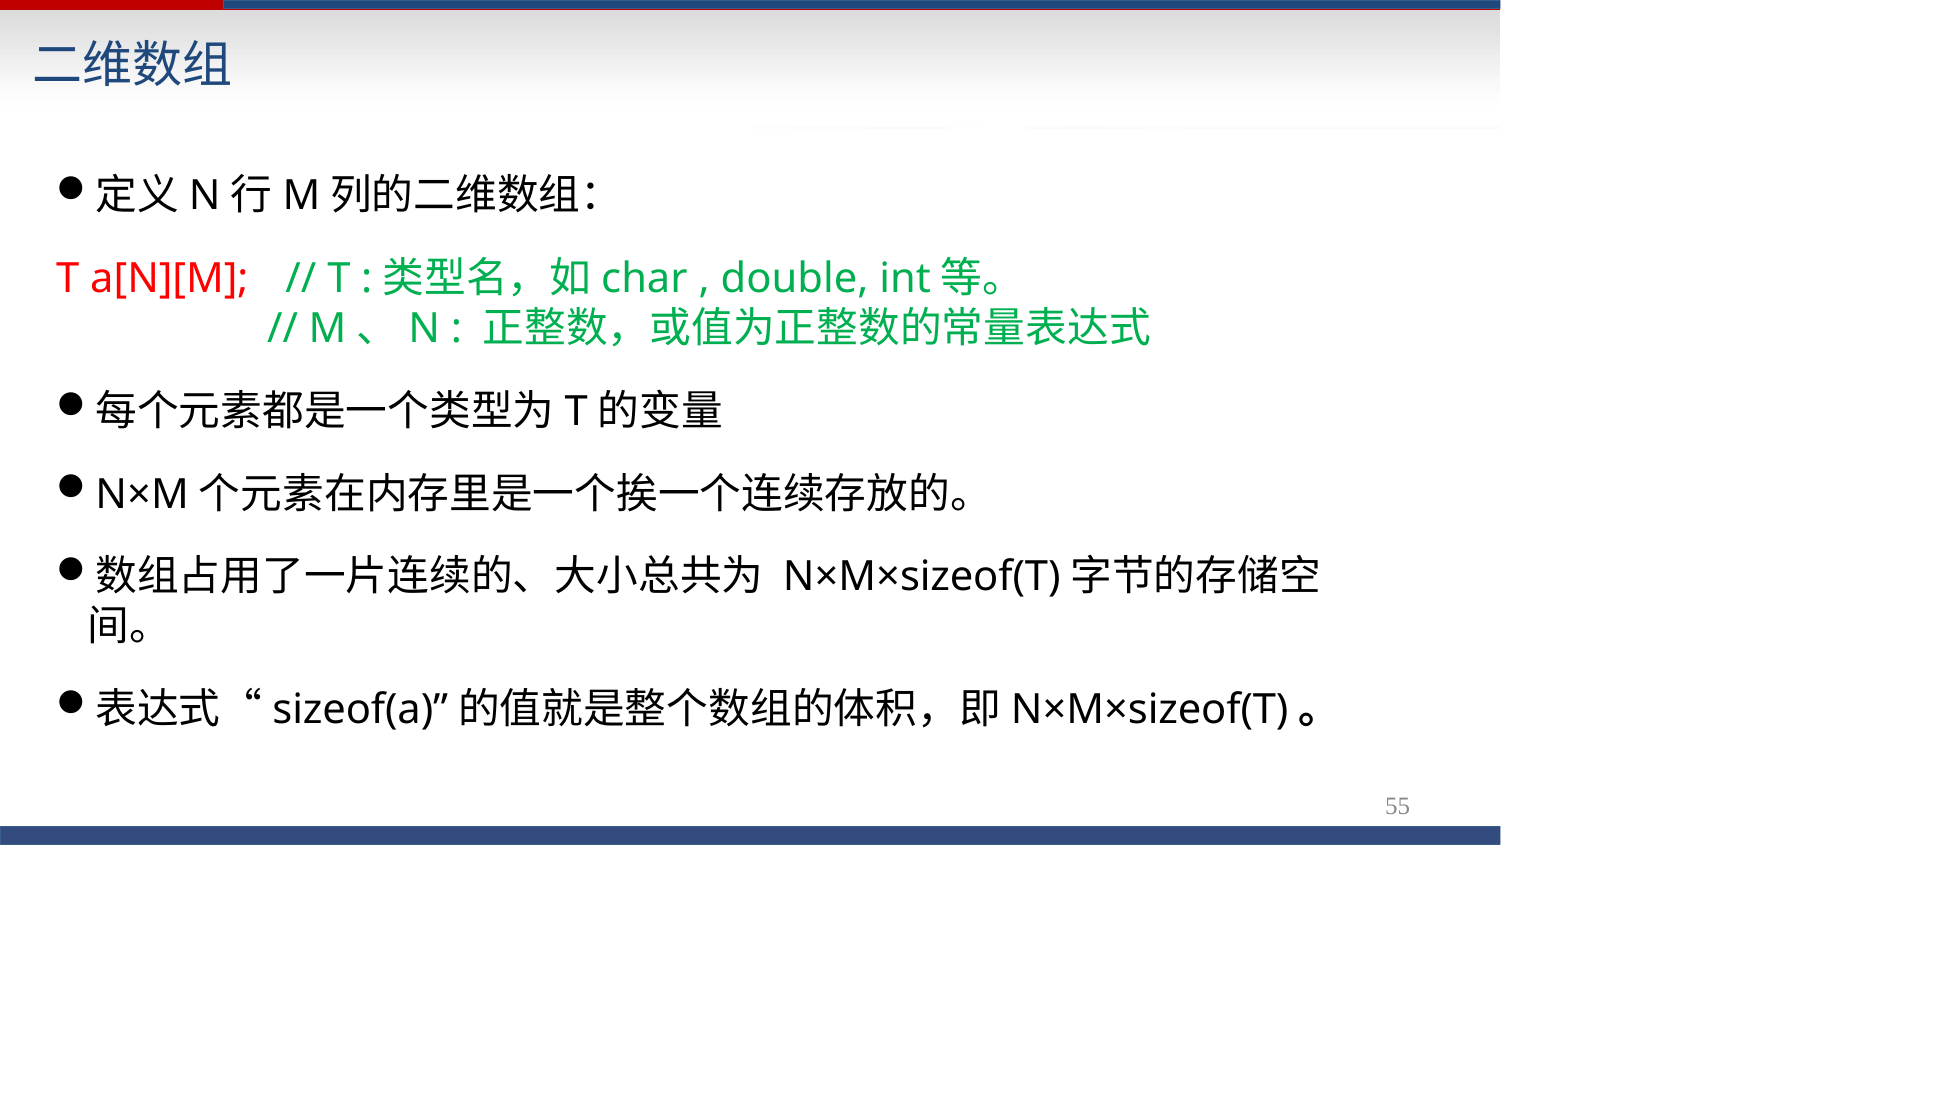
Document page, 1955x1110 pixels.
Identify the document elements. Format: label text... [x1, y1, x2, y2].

text_box 定义N行M列的二维数组： T a[N][M]; // T :类型名，如char , double, int等。 // M、N : 正整数，或值为正整数的常量表达式 每个元素都是一个类型为T的变量 N×M个元素在内存里是一个挨一个连续存放的。 数组占用了一片连续的、大小总共为 N×M×sizeof(T)字节的存储空间。 表达式“sizeof(a)”的值就是整个数组的体积，即N×M×sizeof(T)。 [54, 165, 1406, 732]
slide_number 55 [1378, 789, 1417, 1110]
picture [0, 10, 1500, 129]
title 二维数组 [30, 30, 235, 219]
